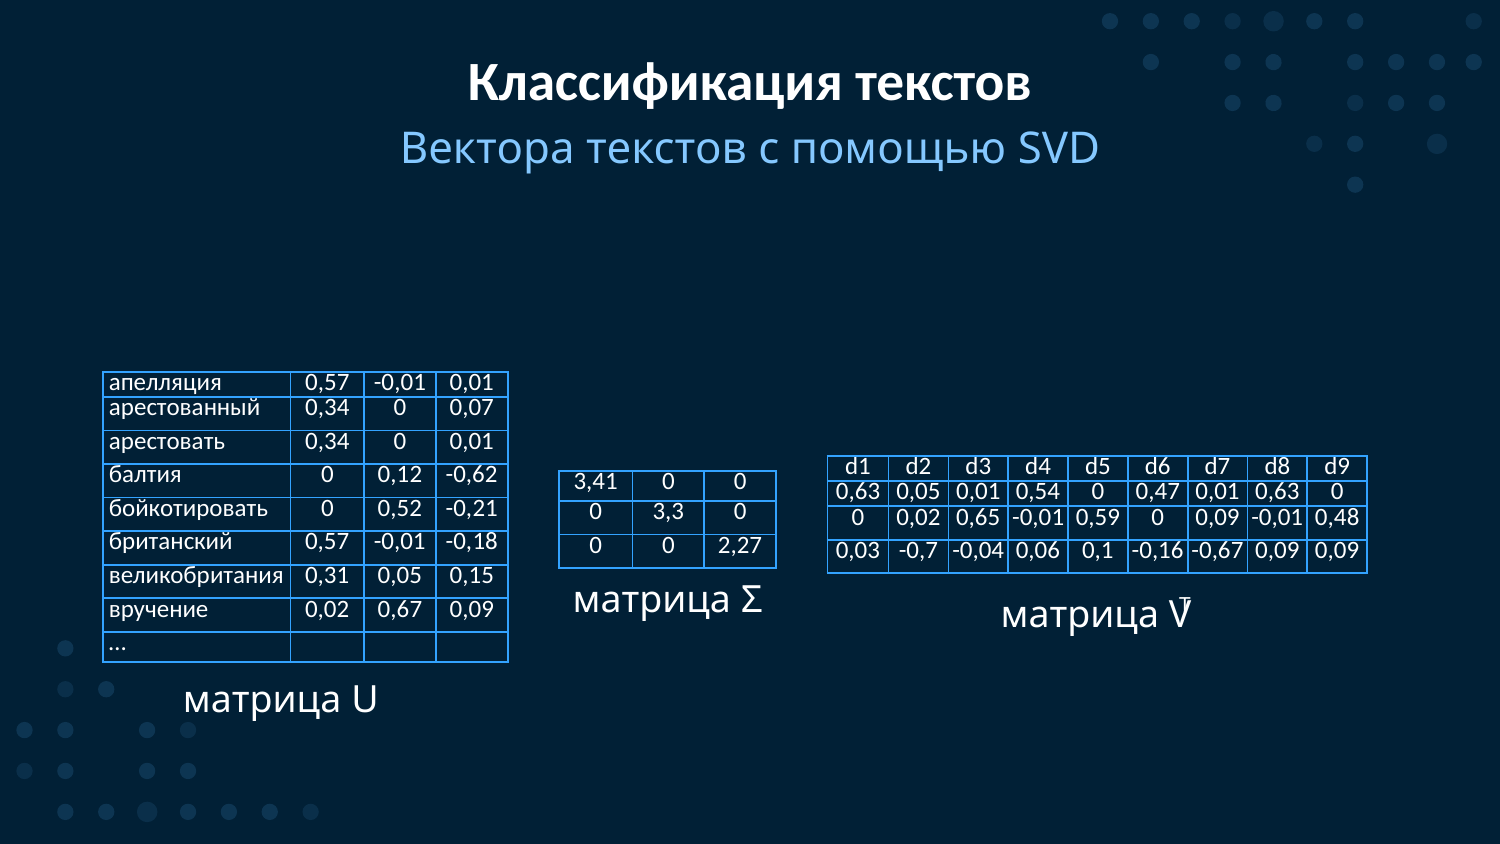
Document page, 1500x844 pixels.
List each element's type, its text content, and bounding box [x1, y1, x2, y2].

table_cell -0,62 [437, 465, 507, 497]
table_cell 0 [828, 507, 888, 539]
table_cell арестованный [104, 398, 290, 430]
table_cell 0 [705, 502, 775, 534]
table_header d1 [828, 457, 888, 480]
table_header 0,57 [291, 373, 363, 396]
table_header d4 [1009, 457, 1067, 480]
table_cell 0,05 [889, 482, 948, 505]
table_cell 0 [365, 431, 435, 463]
table_header d6 [1129, 457, 1187, 480]
table_cell 0,09 [437, 599, 507, 631]
table_cell -0,67 [1189, 541, 1247, 572]
table_cell 0,01 [949, 482, 1007, 505]
table_cell -0,7 [889, 541, 948, 572]
table_cell 0,03 [828, 541, 888, 572]
table_cell 0,59 [1069, 507, 1127, 539]
table_cell -0,01 [365, 532, 435, 564]
table_cell вручение [104, 599, 290, 631]
table_cell [365, 633, 435, 661]
table_cell -0,16 [1129, 541, 1187, 572]
table_cell 0,1 [1069, 541, 1127, 572]
table_header d7 [1189, 457, 1247, 480]
table_header d9 [1308, 457, 1366, 480]
table_header -0,01 [365, 373, 435, 396]
table_cell 0,09 [1189, 507, 1247, 539]
table_header 0 [633, 472, 703, 500]
table_cell 3,3 [633, 502, 703, 534]
list Вектора текстов с помощью SVD [103, 120, 1397, 196]
table_cell арестовать [104, 431, 290, 463]
table_cell 0 [560, 502, 632, 534]
table_header d5 [1069, 457, 1127, 480]
table_cell 0,48 [1308, 507, 1366, 539]
table_cell -0,18 [437, 532, 507, 564]
text_box T [1164, 584, 1206, 625]
table_cell 0,63 [1248, 482, 1306, 505]
table_cell 0,12 [365, 465, 435, 497]
table_cell 0,54 [1009, 482, 1067, 505]
table_cell 0 [365, 398, 435, 430]
table_cell 0,34 [291, 398, 363, 430]
table_cell 0,15 [437, 566, 507, 597]
table_cell 0,57 [291, 532, 363, 564]
table_cell 0,47 [1129, 482, 1187, 505]
table_cell [291, 633, 363, 661]
table_cell 0,31 [291, 566, 363, 597]
text_box матрица U [168, 667, 394, 727]
table_cell … [104, 633, 290, 661]
table_cell -0,21 [437, 498, 507, 530]
table_cell британский [104, 532, 290, 564]
table_cell 2,27 [705, 535, 775, 567]
table_cell 0,63 [828, 482, 888, 505]
table_cell 0 [1308, 482, 1366, 505]
table_header 3,41 [560, 472, 632, 500]
table_cell 0,09 [1308, 541, 1366, 572]
text_box матрица V [985, 583, 1207, 643]
table_header 0,01 [437, 373, 507, 396]
title Классификация текстов [103, 44, 1397, 120]
table_cell 0,01 [1189, 482, 1247, 505]
table_cell 0 [291, 465, 363, 497]
table_cell 0,34 [291, 431, 363, 463]
table_cell 0 [560, 535, 632, 567]
table_cell 0,02 [889, 507, 948, 539]
table_cell 0,09 [1248, 541, 1306, 572]
table_cell 0,02 [291, 599, 363, 631]
table_cell [437, 633, 507, 661]
table_cell балтия [104, 465, 290, 497]
text_box матрица Σ [558, 568, 778, 628]
table_cell -0,01 [1248, 507, 1306, 539]
table_cell 0 [291, 498, 363, 530]
table_cell 0,07 [437, 398, 507, 430]
table_header апелляция [104, 373, 290, 396]
table_cell -0,01 [1009, 507, 1067, 539]
table_cell 0,01 [437, 431, 507, 463]
table_header d8 [1248, 457, 1306, 480]
table_cell 0 [633, 535, 703, 567]
table_cell 0,05 [365, 566, 435, 597]
table_cell 0,65 [949, 507, 1007, 539]
table_cell великобритания [104, 566, 290, 597]
table_header 0 [705, 472, 775, 500]
table_cell 0 [1129, 507, 1187, 539]
table_cell -0,04 [949, 541, 1007, 572]
table_header d2 [889, 457, 948, 480]
table_cell 0,67 [365, 599, 435, 631]
table_cell бойкотировать [104, 498, 290, 530]
table_cell 0 [1069, 482, 1127, 505]
table_header d3 [949, 457, 1007, 480]
table_cell 0,52 [365, 498, 435, 530]
table_cell 0,06 [1009, 541, 1067, 572]
